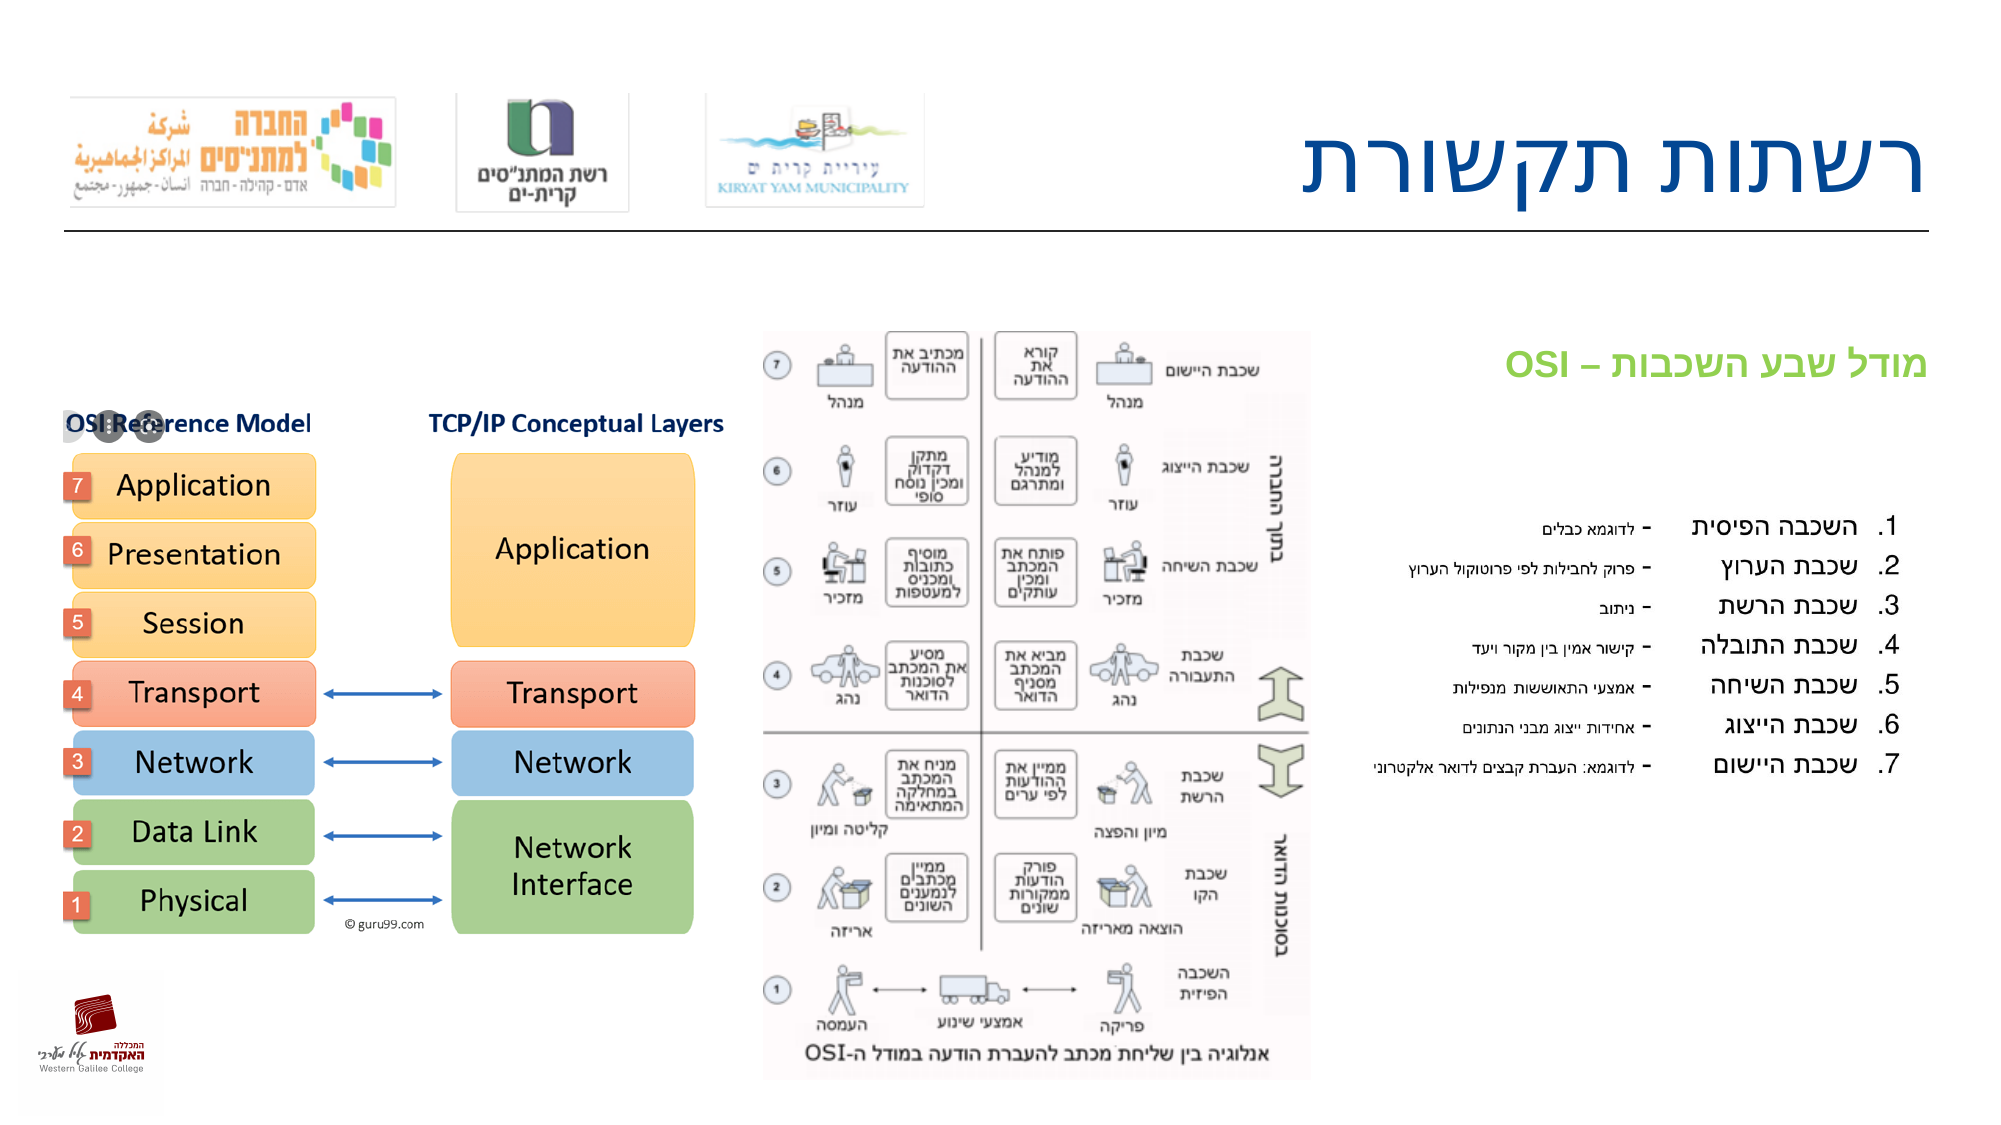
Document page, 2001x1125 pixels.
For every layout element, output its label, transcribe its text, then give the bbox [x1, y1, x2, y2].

title רשתות תקשורת [64, 55, 1930, 221]
picture [18, 970, 164, 1116]
picture [1345, 489, 1965, 864]
picture [63, 406, 729, 945]
picture [70, 93, 925, 213]
text_box מודל שבע השכבות – OSI [924, 309, 1930, 1043]
picture [763, 331, 1311, 1080]
